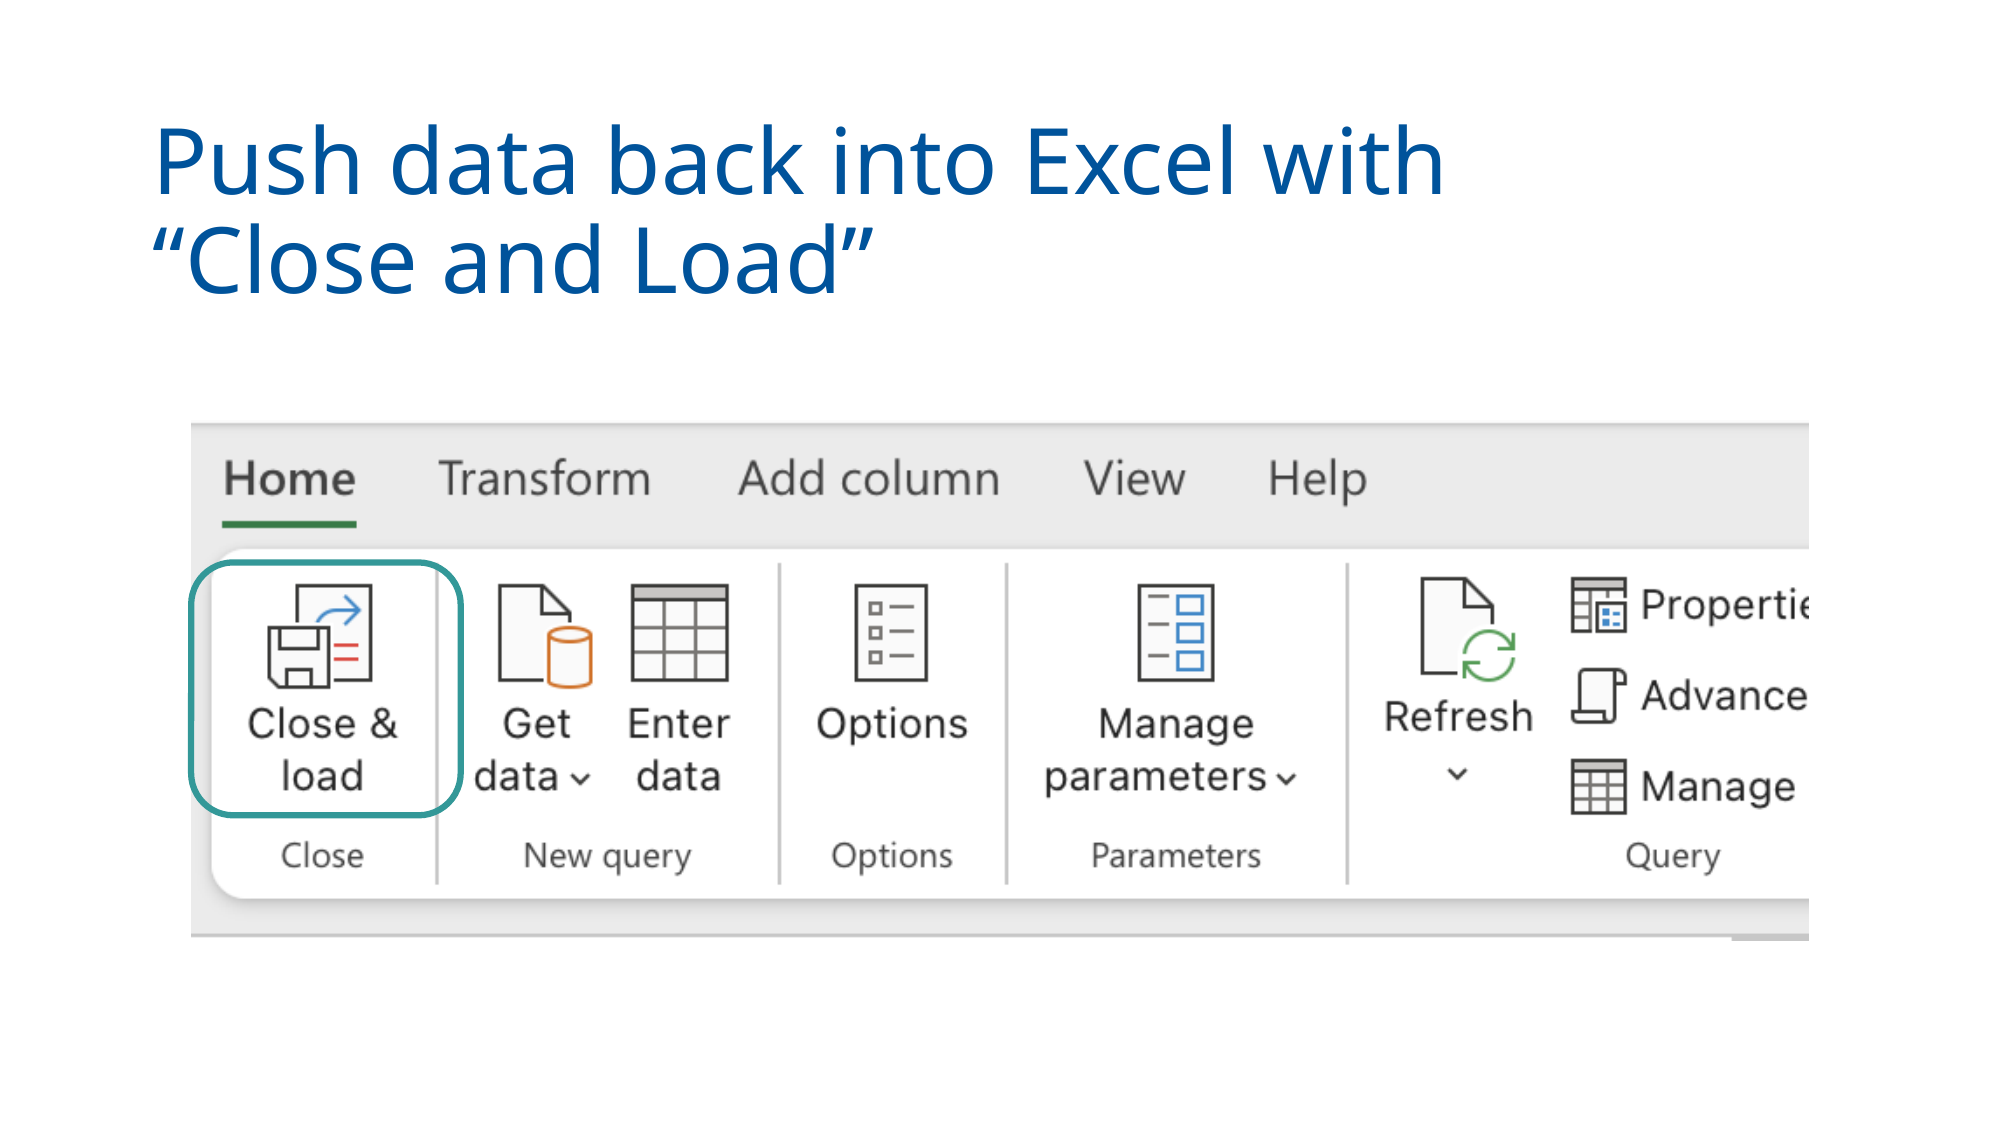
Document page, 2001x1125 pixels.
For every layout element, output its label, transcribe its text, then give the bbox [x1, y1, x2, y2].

title Push data back into Excel with “Close and Load” [137, 59, 1863, 369]
picture [190, 419, 1810, 942]
